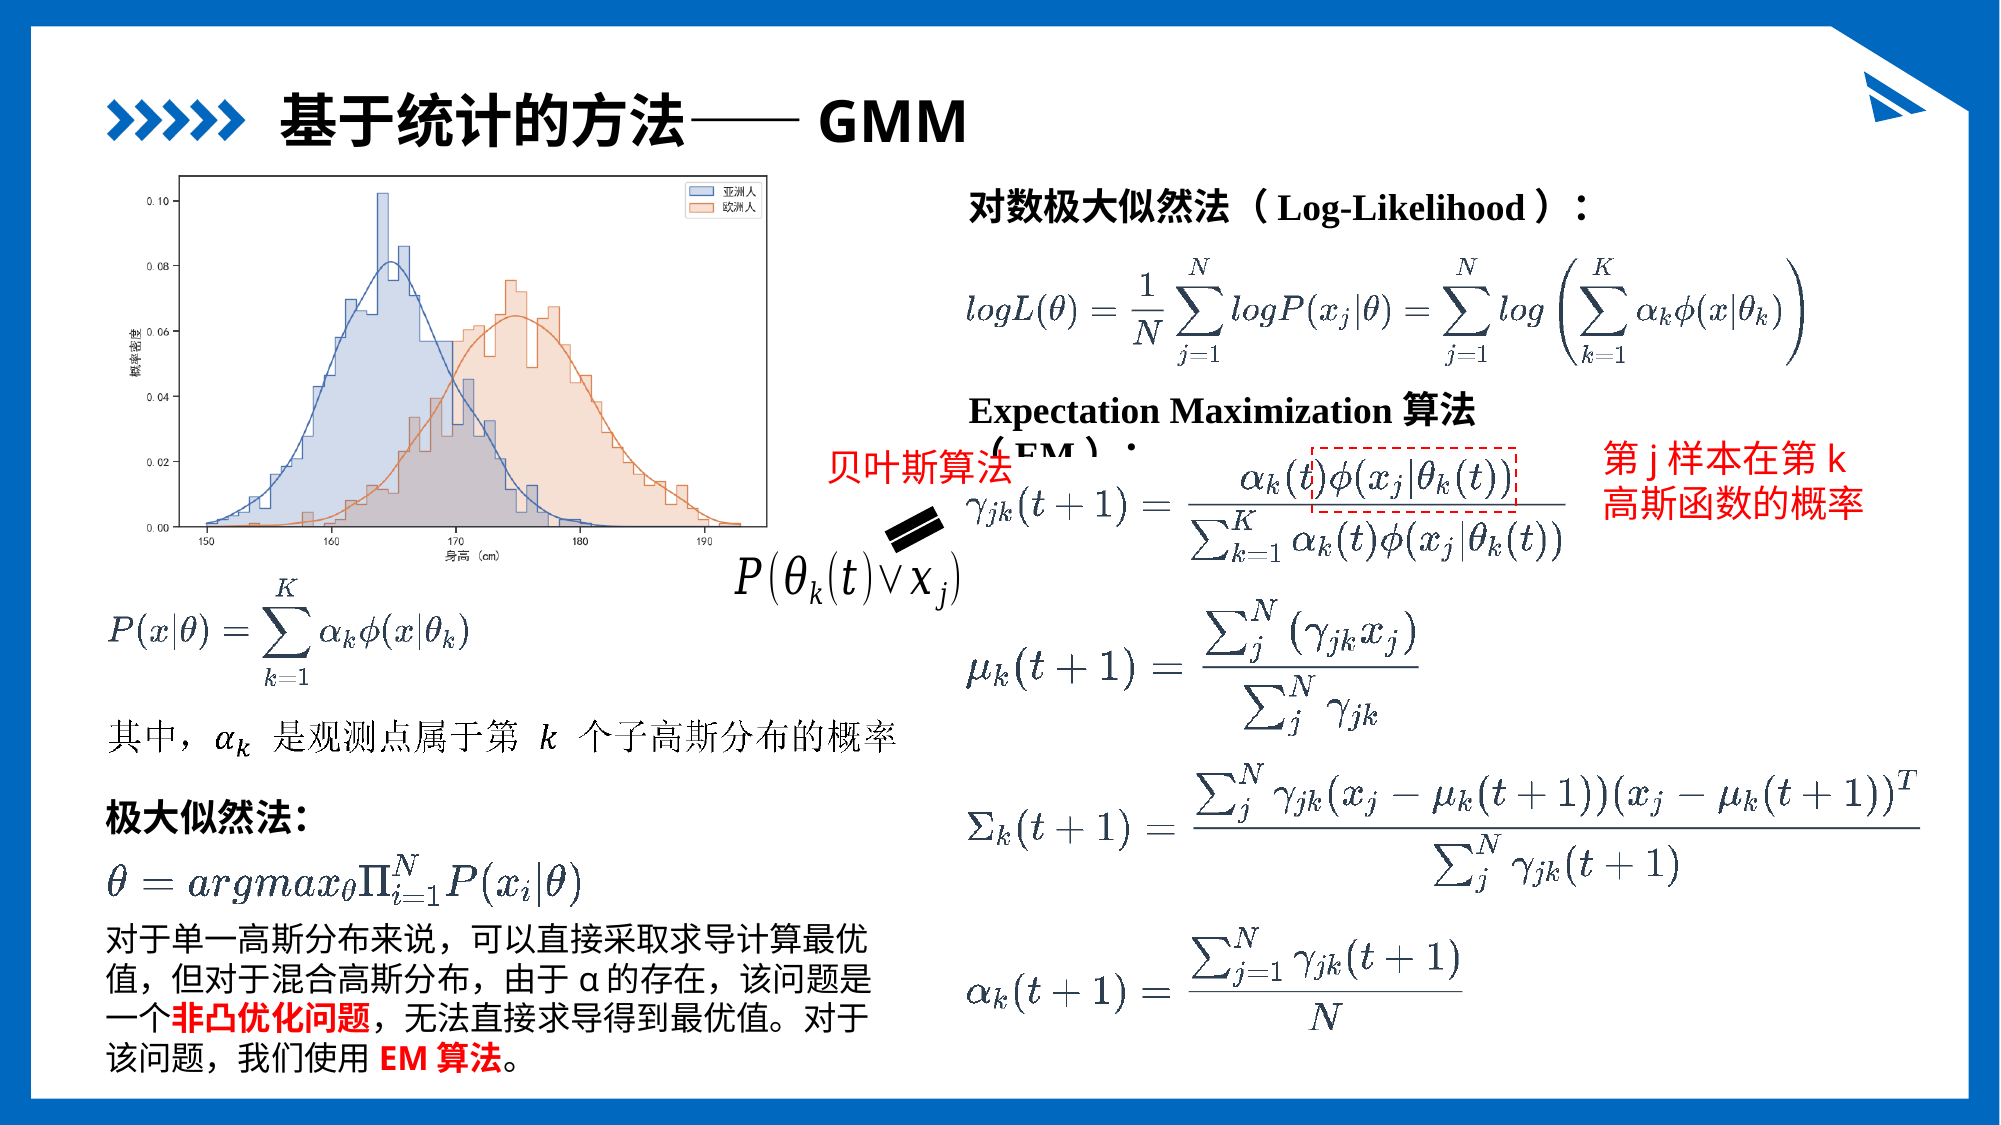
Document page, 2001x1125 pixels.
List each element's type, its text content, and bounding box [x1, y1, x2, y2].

picture [965, 763, 1925, 893]
text_box 对数极大似然法（Log-Likelihood）： [953, 175, 1606, 236]
text_box 贝叶斯算法 [811, 436, 1037, 497]
picture [965, 927, 1467, 1030]
text_box 极大似然法： [90, 786, 318, 846]
picture [965, 598, 1424, 736]
picture [106, 853, 585, 911]
picture [106, 99, 246, 141]
text_box 第j样本在第k高斯函数的概率 [1587, 427, 1887, 532]
picture [106, 707, 901, 764]
text_box [1311, 447, 1517, 457]
text_box Expectation Maximization算法（EM）： [953, 378, 1631, 484]
text_box 基于统计的方法——GMM [264, 77, 1013, 162]
picture [106, 574, 471, 699]
text_box 对于单一高斯分布来说，可以直接采取求导计算最优值，但对于混合高斯分布，由于α的存在，该问题是一个非凸优化问题，无法直接求导得到最优值。对于该问题，我们使用EM算法。 [90, 910, 917, 1085]
picture [965, 457, 1571, 562]
text_box [884, 506, 945, 554]
picture [122, 168, 774, 569]
picture [965, 254, 1812, 380]
